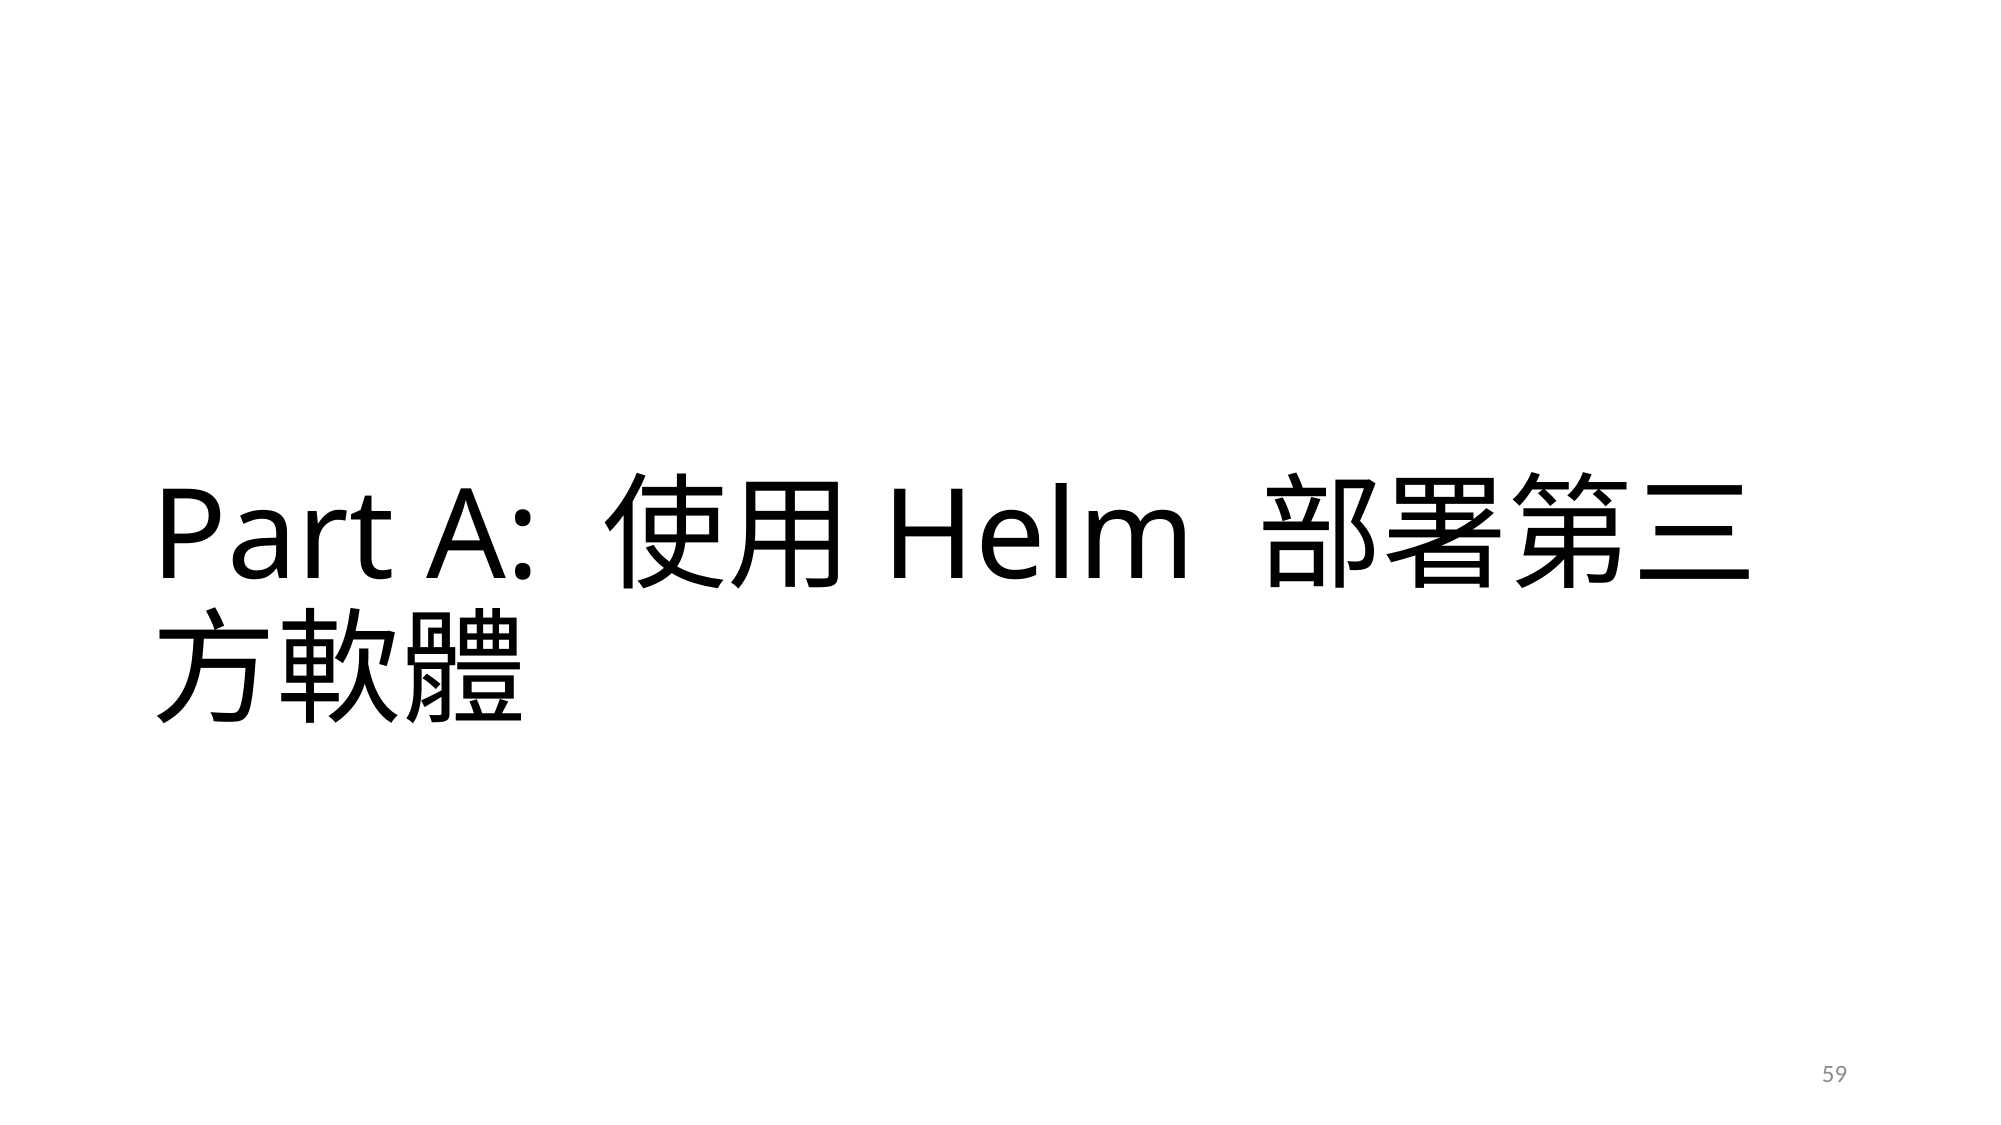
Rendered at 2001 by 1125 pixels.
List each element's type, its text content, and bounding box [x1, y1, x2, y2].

title Part A: 使用Helm 部署第三方軟體 [136, 280, 1862, 749]
slide_number 59 [1412, 1042, 1863, 1103]
